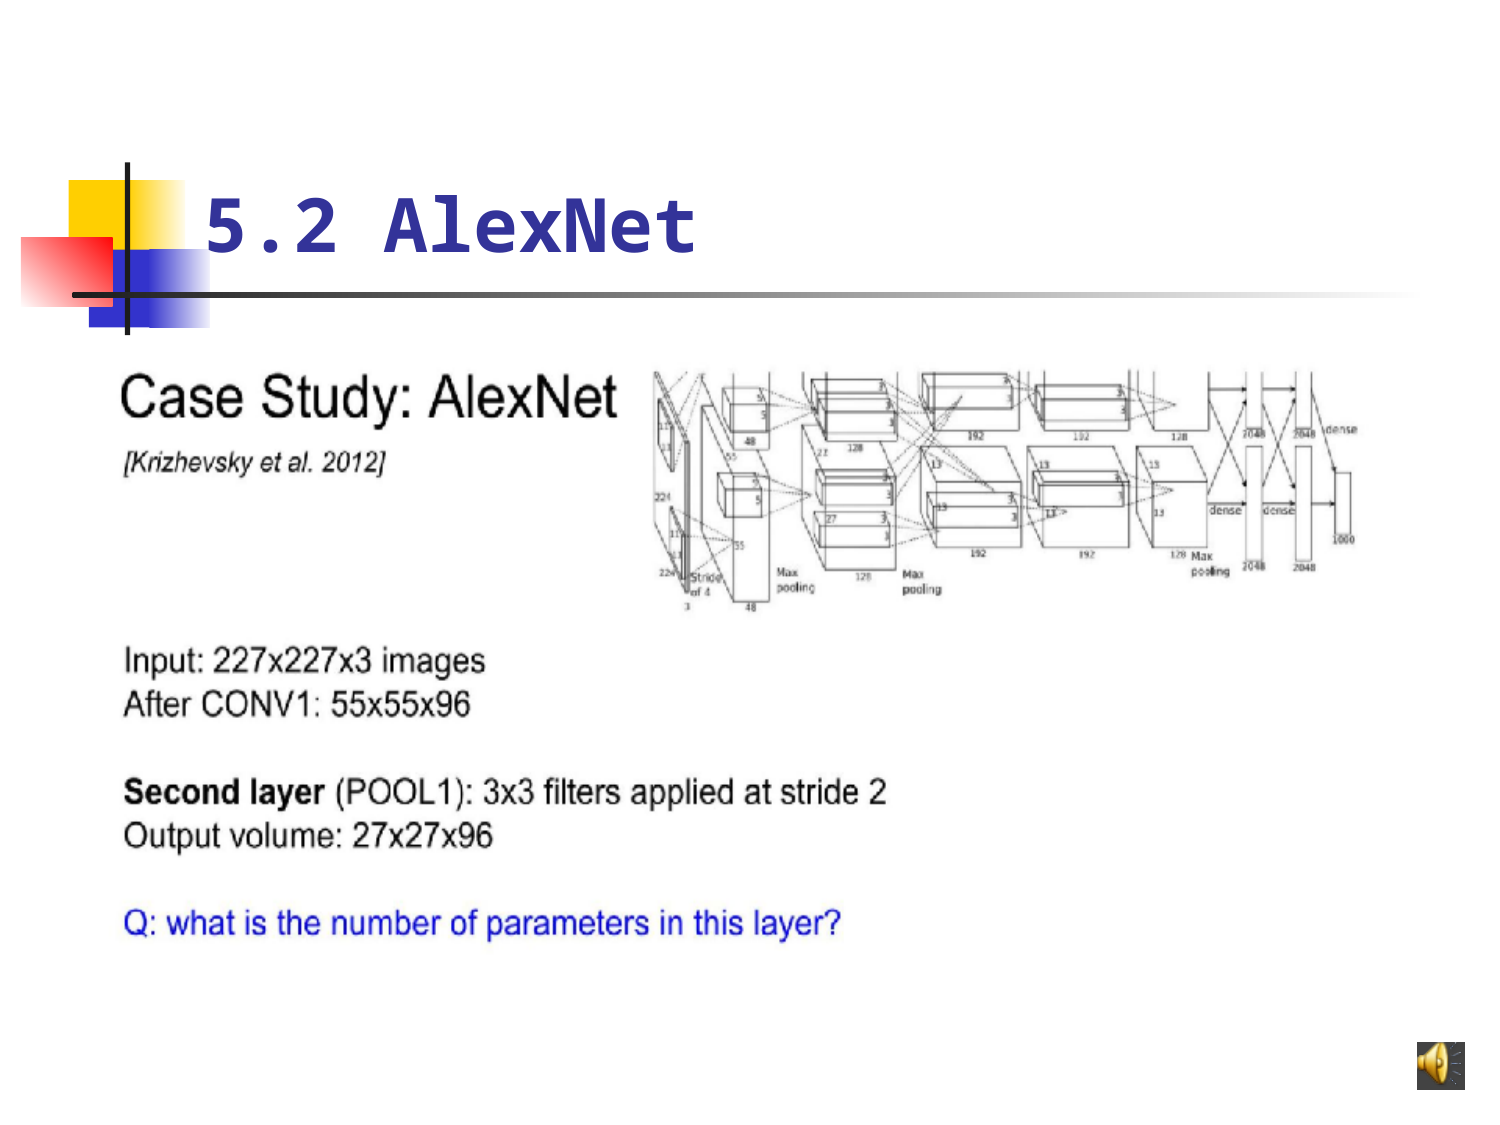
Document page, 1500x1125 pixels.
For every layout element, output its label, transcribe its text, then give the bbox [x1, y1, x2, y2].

picture [100, 349, 1387, 988]
title 5.2 AlexNet [188, 35, 1468, 275]
picture [1415, 1040, 1467, 1092]
